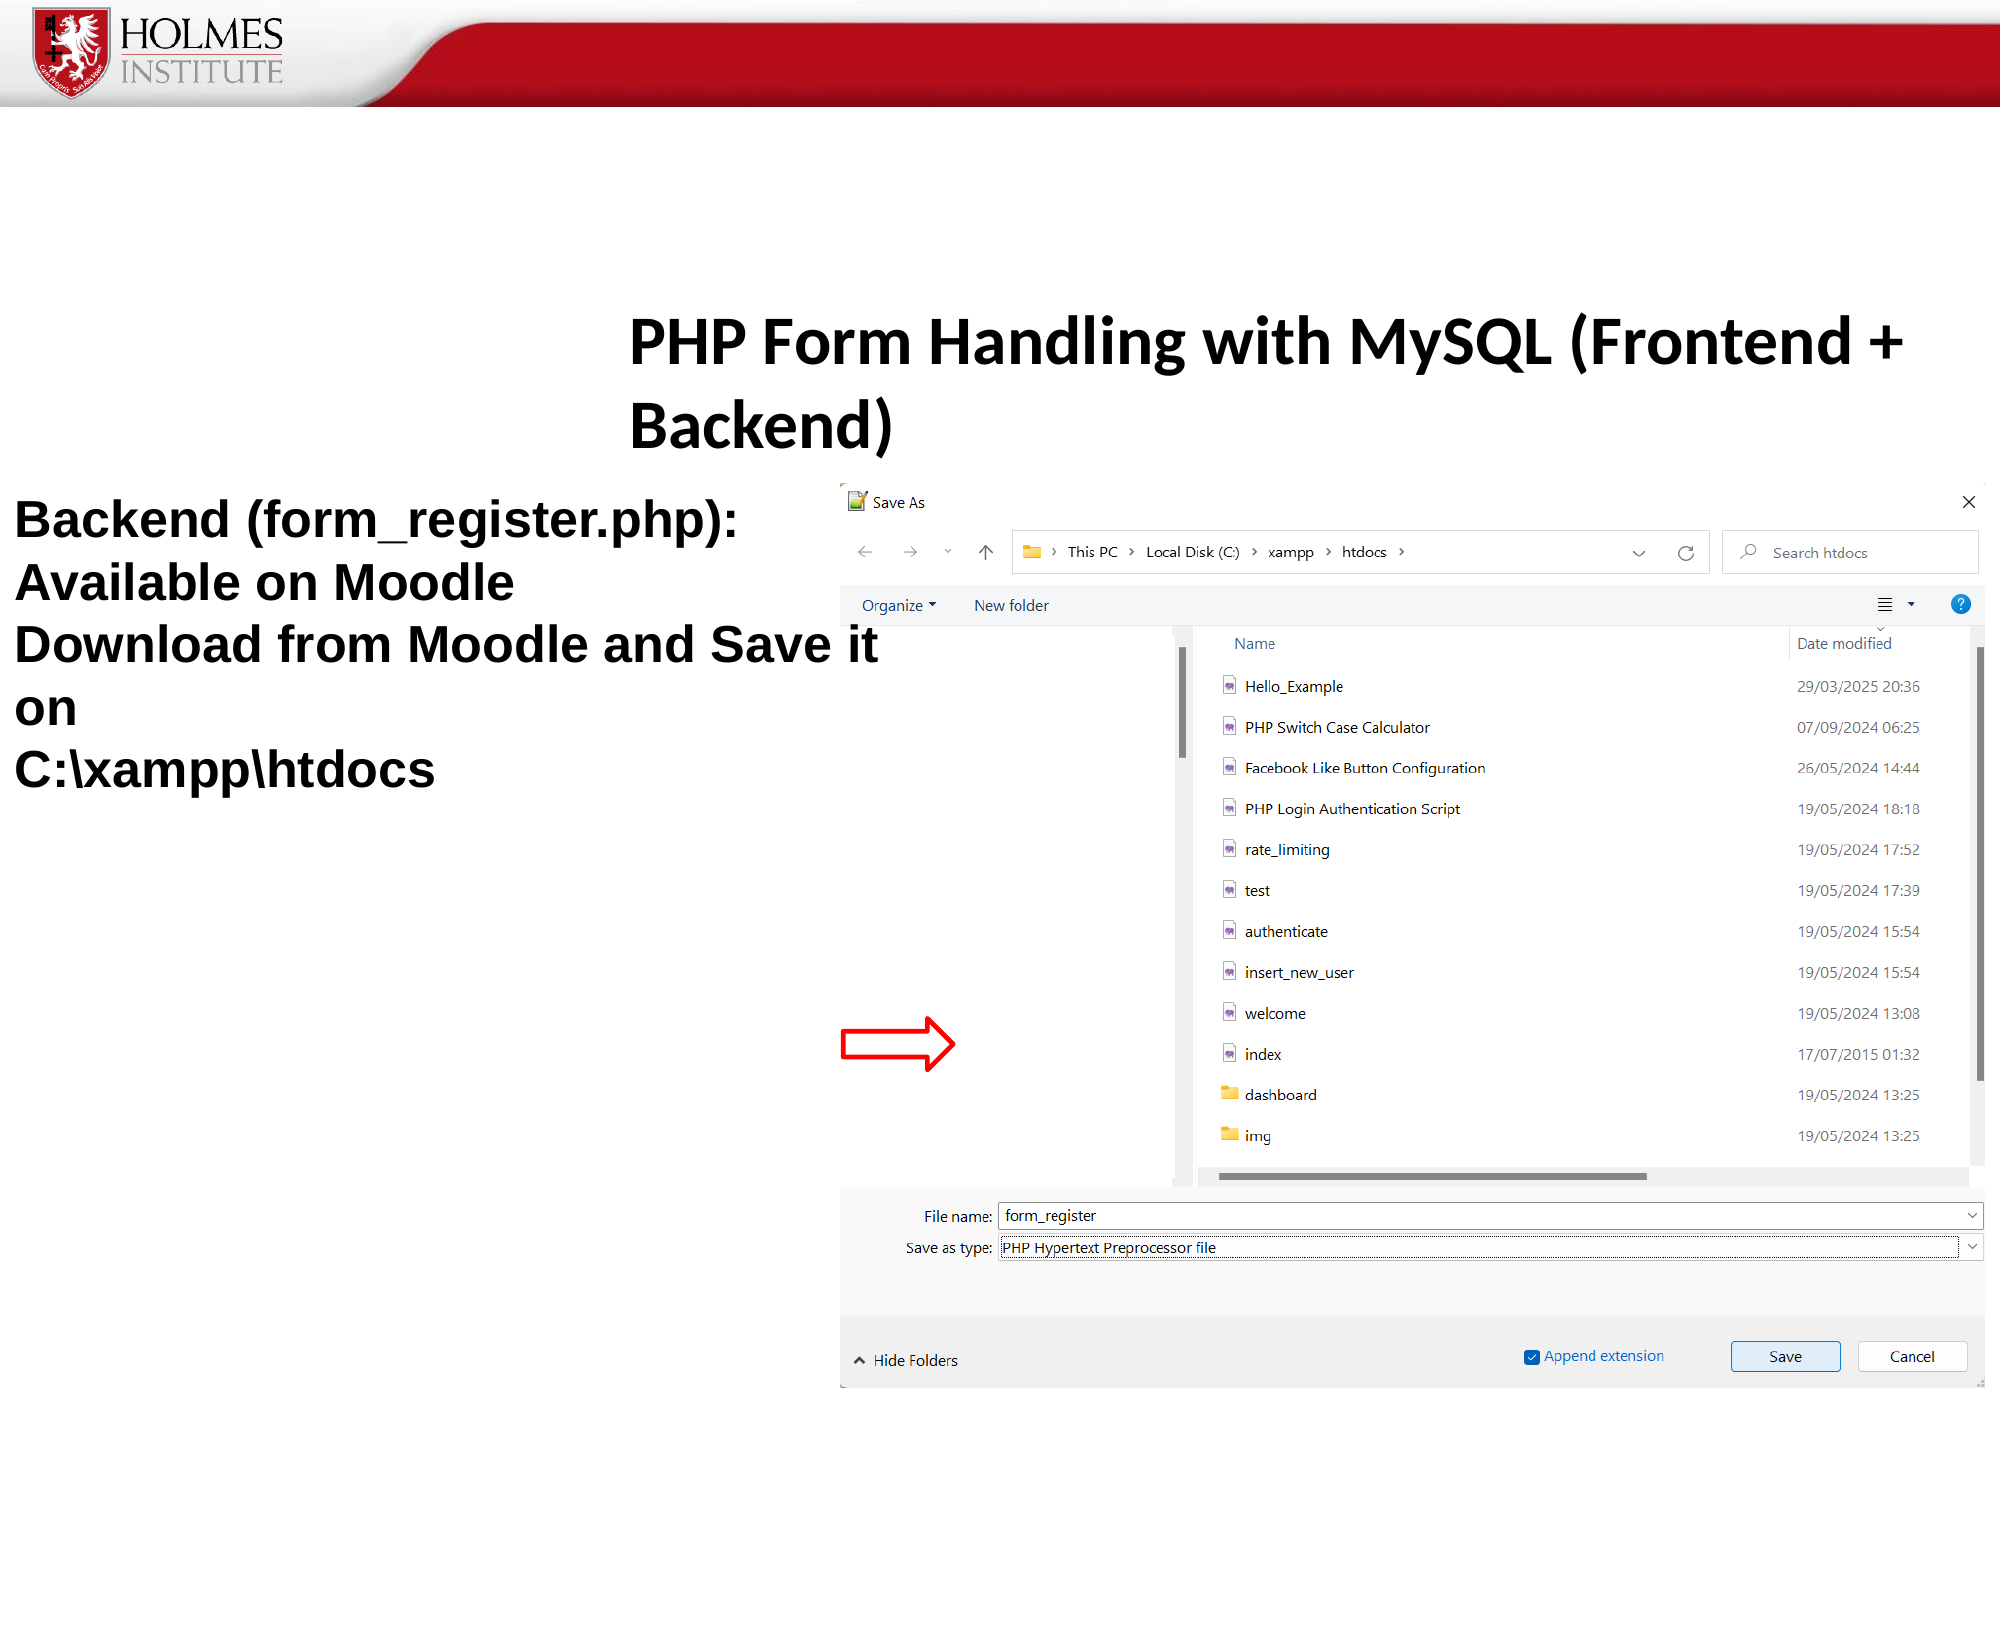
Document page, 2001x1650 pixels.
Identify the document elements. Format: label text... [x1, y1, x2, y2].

title PHP Form Handling with MySQL (Frontend + Backend) [629, 295, 1925, 463]
picture [840, 483, 1985, 1388]
picture [0, 0, 2000, 107]
text_box Backend (form_register.php): Available on Moodle Download from Moodle and Save it on C:\xampp\htdocs [0, 478, 921, 806]
